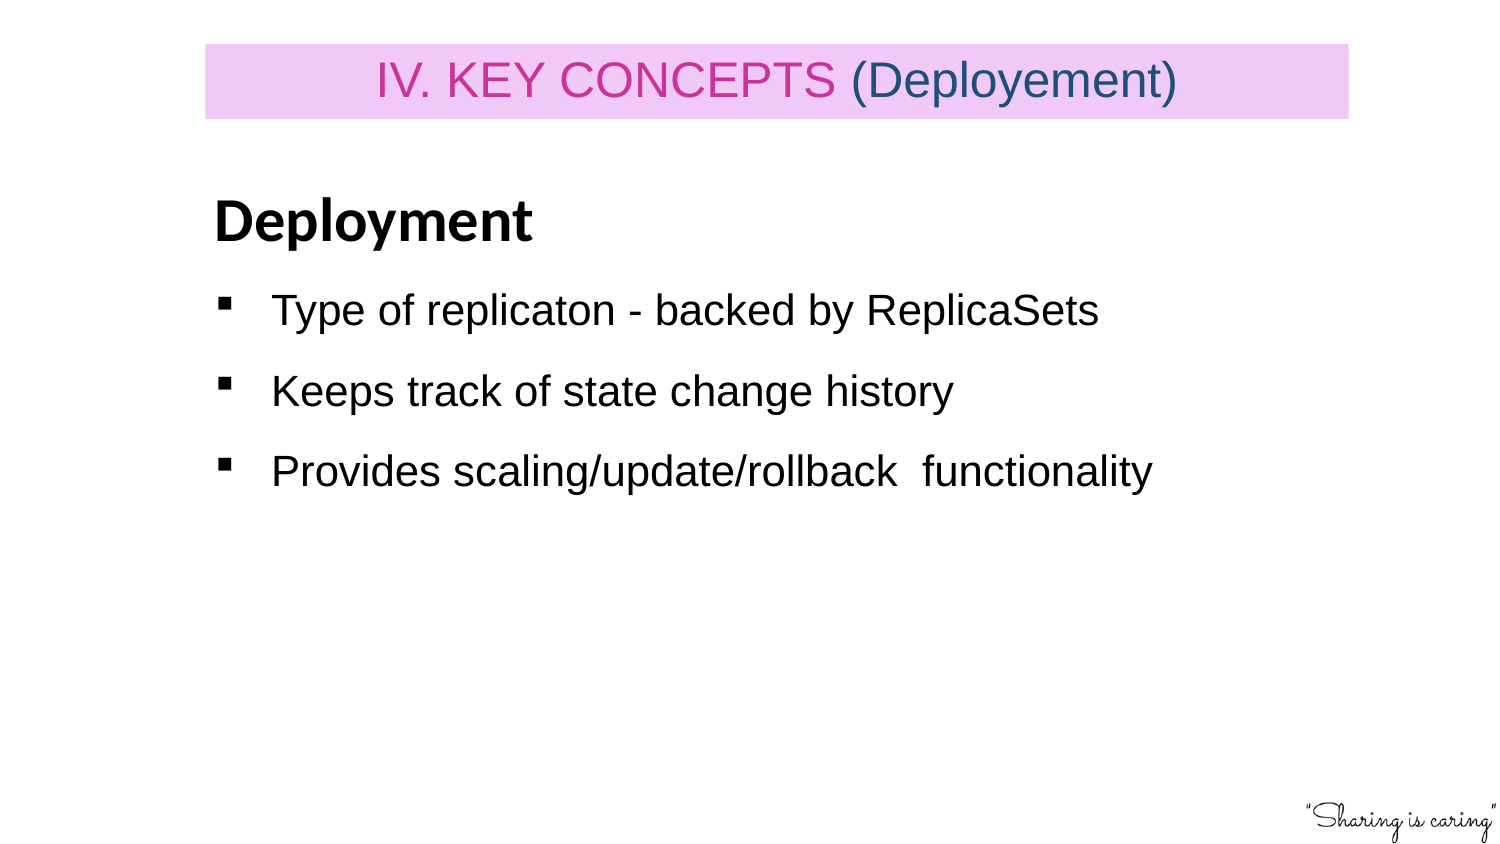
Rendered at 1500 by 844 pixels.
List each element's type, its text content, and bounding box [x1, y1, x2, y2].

picture [1302, 797, 1500, 844]
text_box IV. KEY CONCEPTS (Deployement) [205, 44, 1349, 119]
list Deployment Type of replicaton - backed by ReplicaSets Keeps track of state change history Provides scaling/update/rollback functionality [199, 172, 1339, 650]
